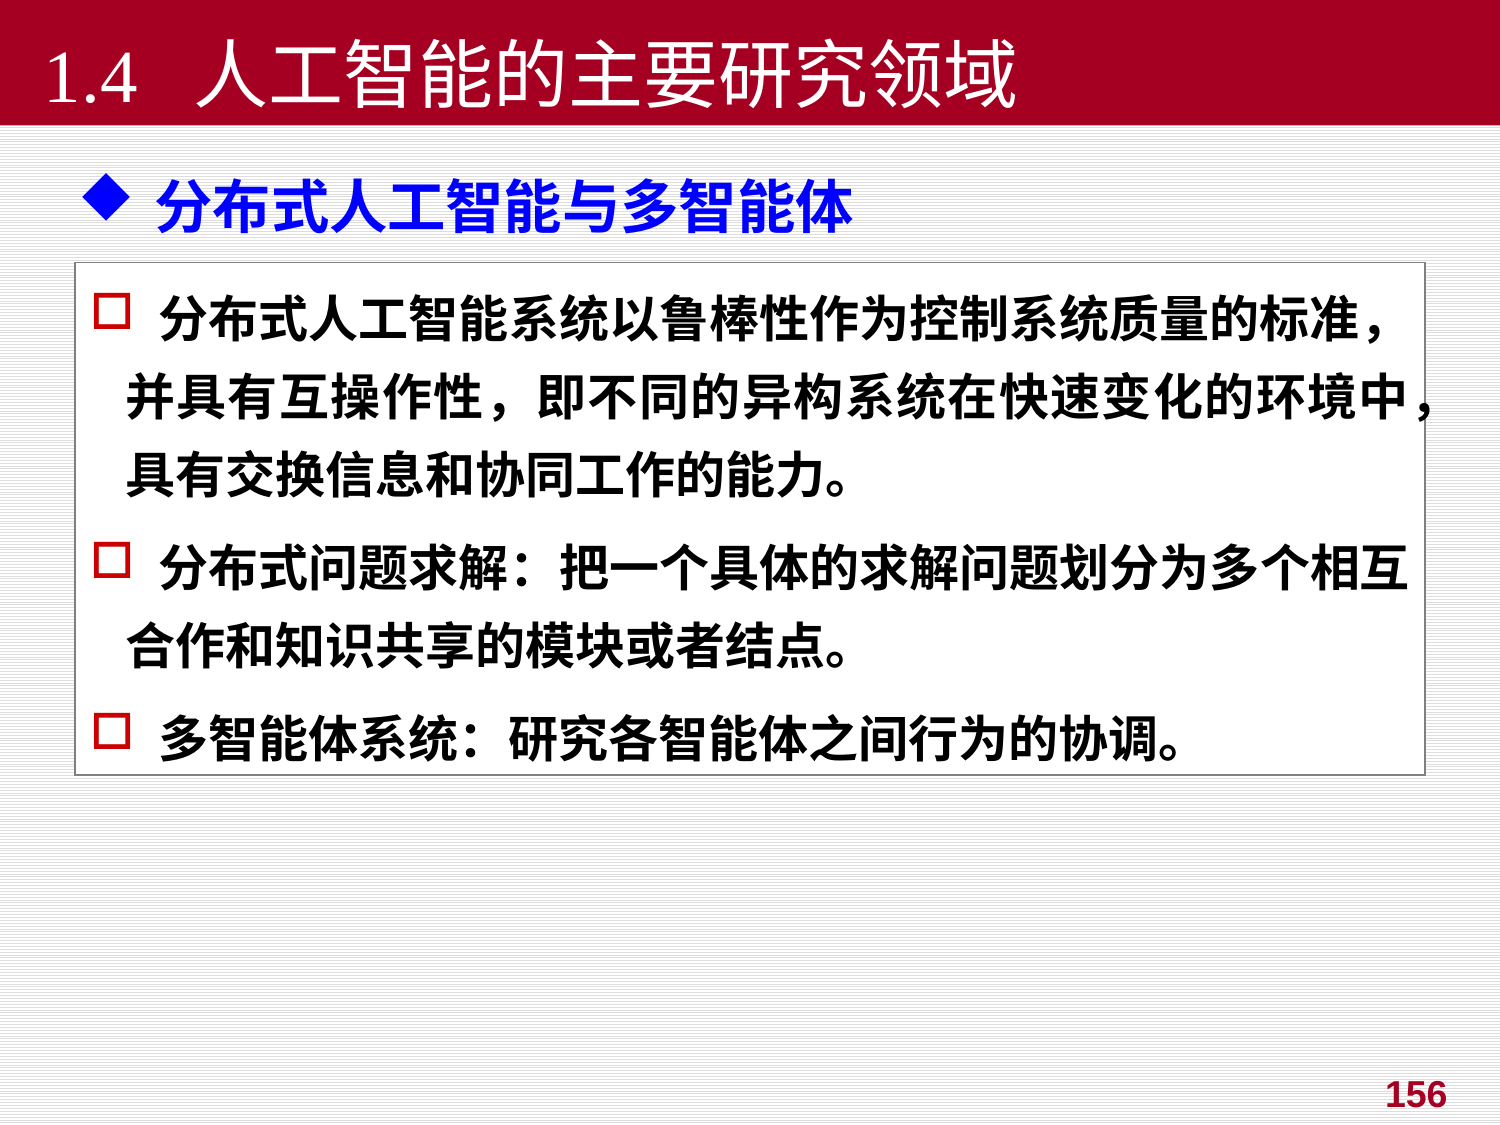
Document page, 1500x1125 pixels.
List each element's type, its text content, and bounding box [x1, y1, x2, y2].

slide_number 156 [1137, 1062, 1463, 1122]
list 分布式人工智能与多智能体 [62, 162, 1481, 1049]
title 1.4 人工智能的主要研究领域 [0, 0, 1500, 126]
